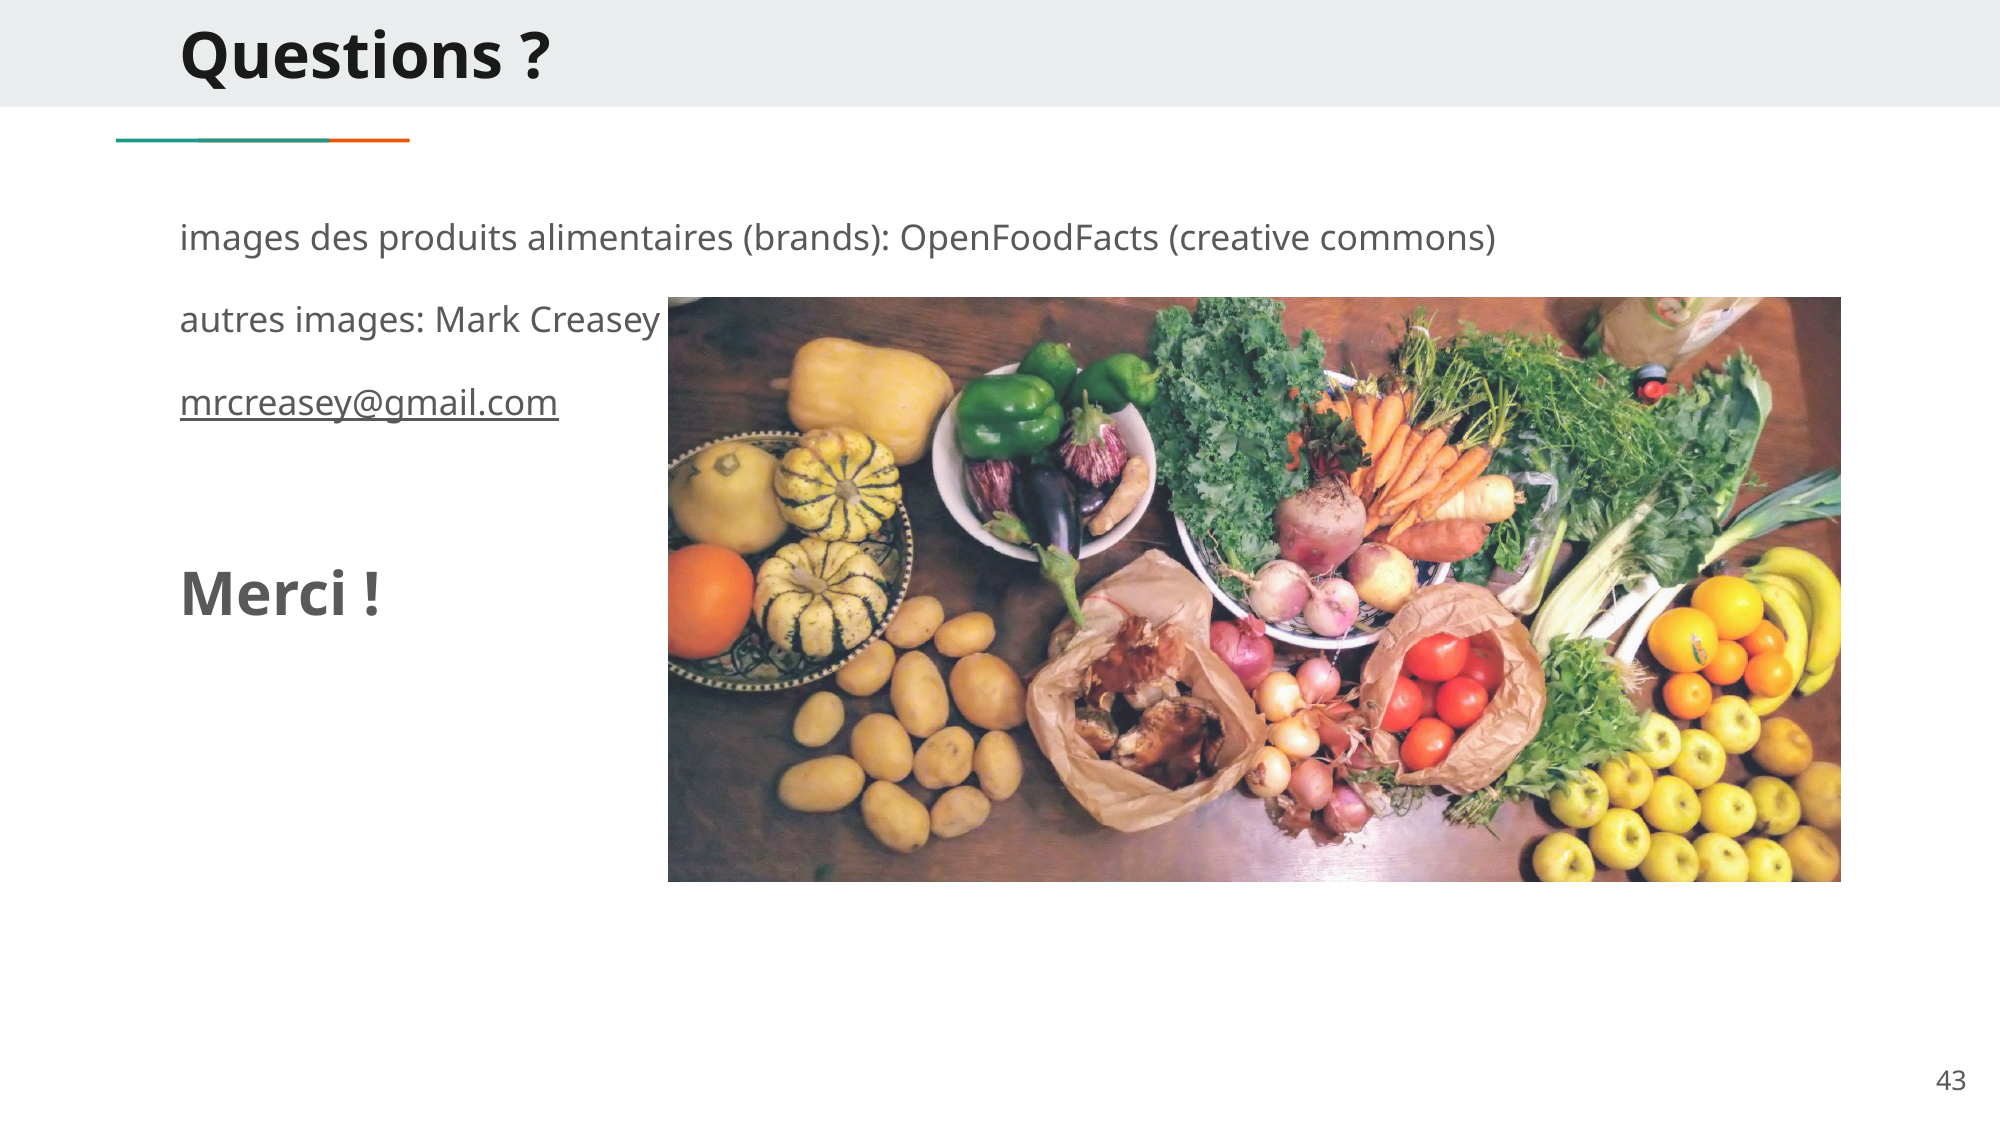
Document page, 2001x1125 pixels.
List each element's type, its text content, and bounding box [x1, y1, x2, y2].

list images des produits alimentaires (brands): OpenFoodFacts (creative commons) autres images: Mark Creasey mrcreasey@gmail.com Merci ! [159, 188, 1842, 991]
title Questions ? [159, 0, 1841, 112]
picture [668, 296, 1841, 882]
slide_number 43 [1867, 1038, 1988, 1125]
